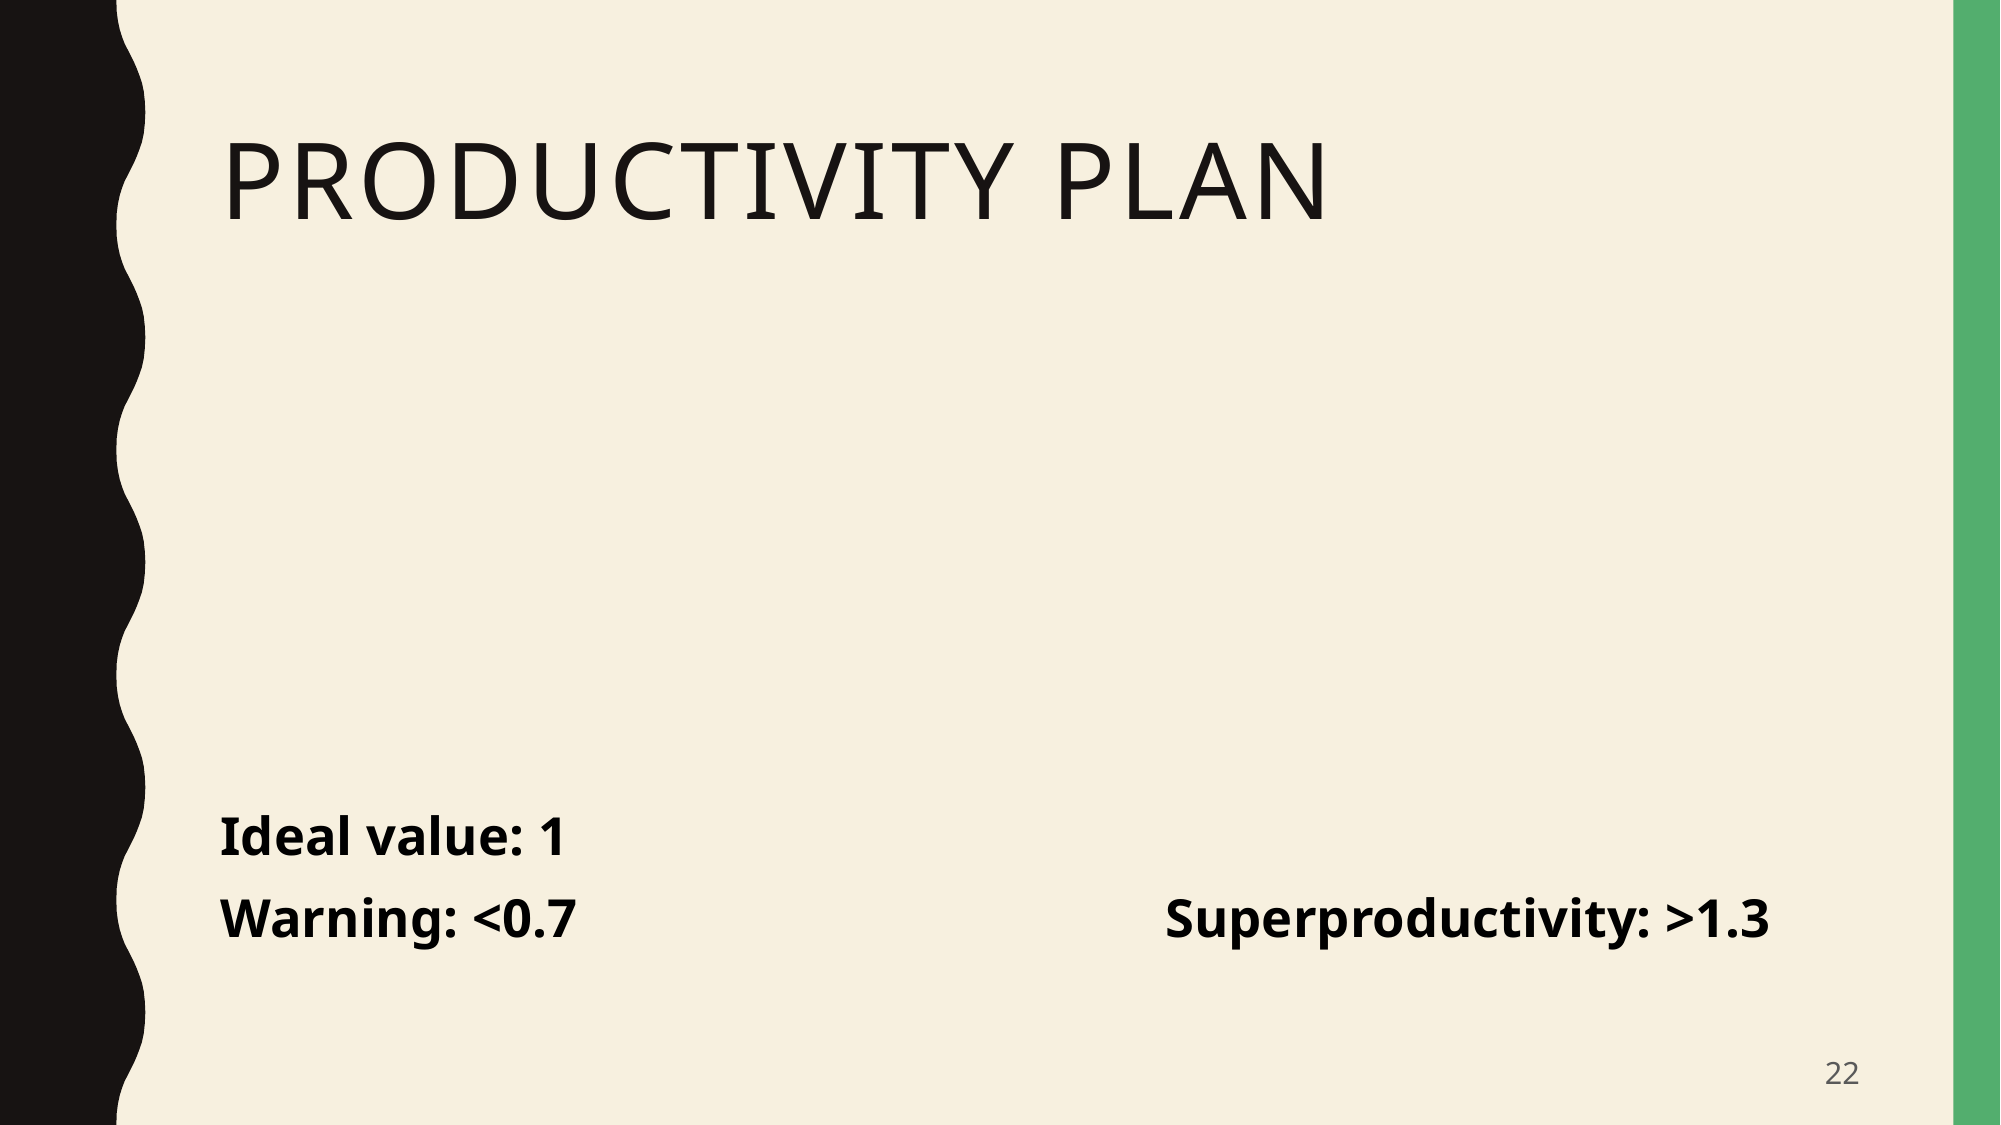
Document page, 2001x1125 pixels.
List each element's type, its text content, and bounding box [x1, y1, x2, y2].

slide_number 22 [1412, 1045, 1875, 1103]
title Productivity plan [205, 62, 1875, 308]
